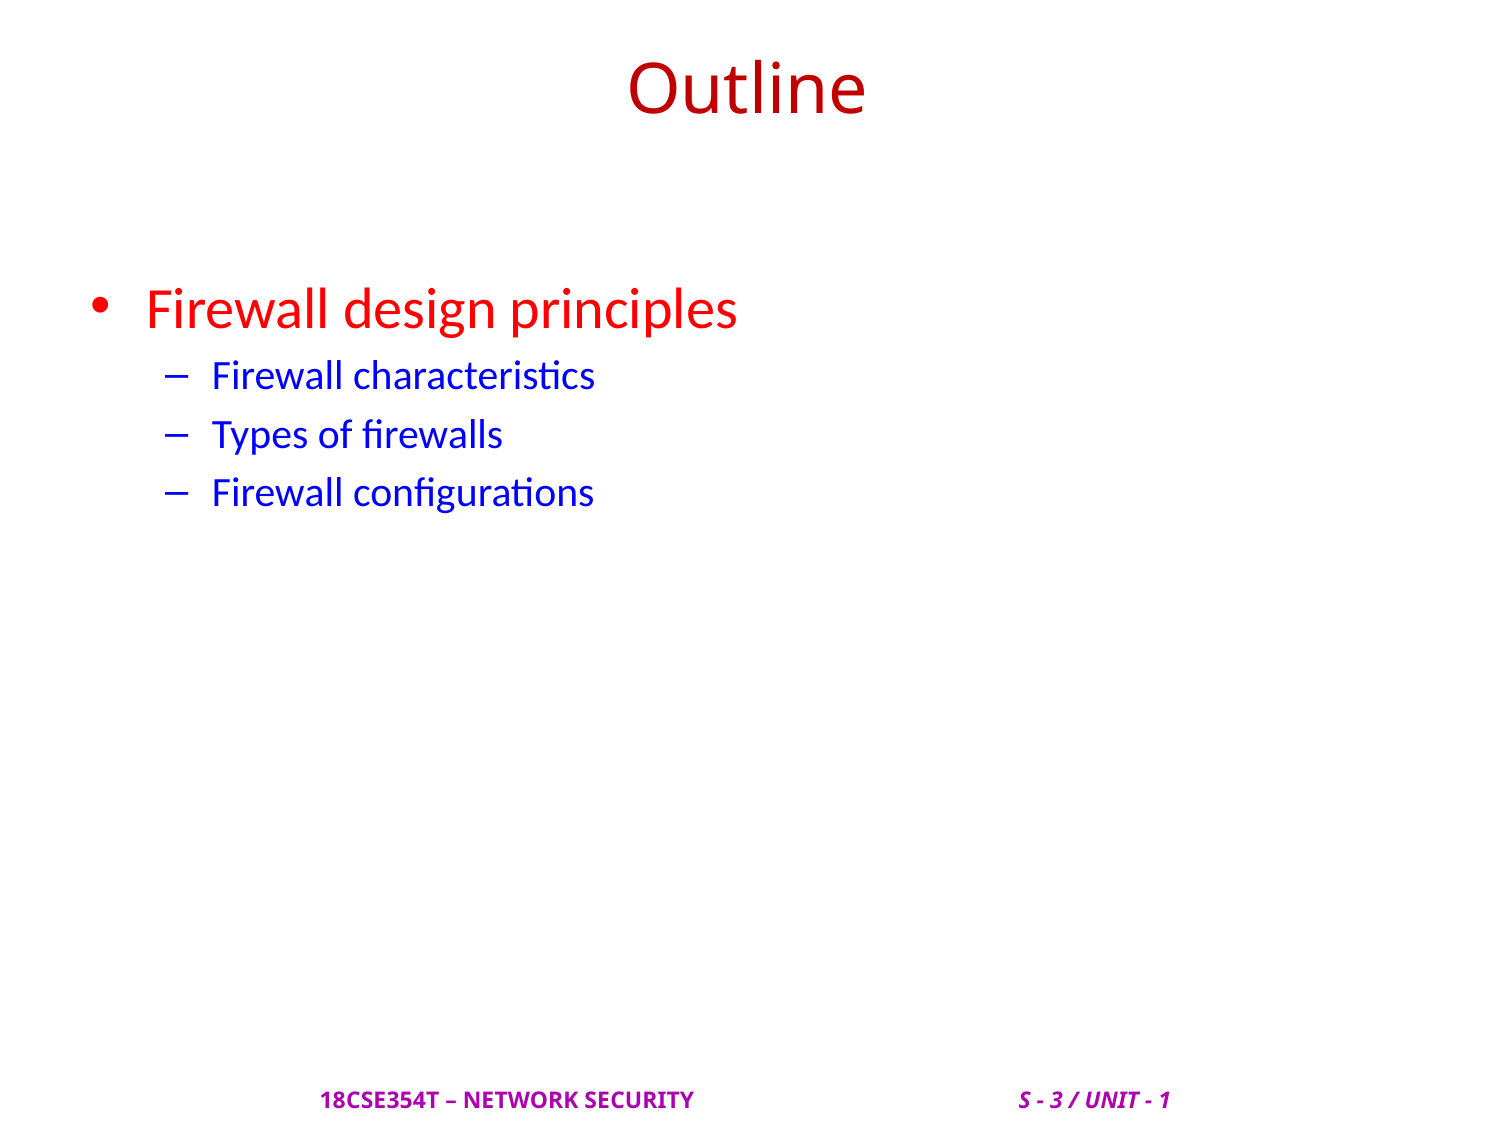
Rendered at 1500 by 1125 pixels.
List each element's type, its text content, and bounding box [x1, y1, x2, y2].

text_box 18CSE354T – NETWORK SECURITY S - 3 / UNIT - 1 [112, 1074, 1500, 1125]
list Firewall design principles Firewall characteristics Types of firewalls Firewall configurations [75, 262, 1425, 1005]
title Outline [24, 36, 1470, 136]
